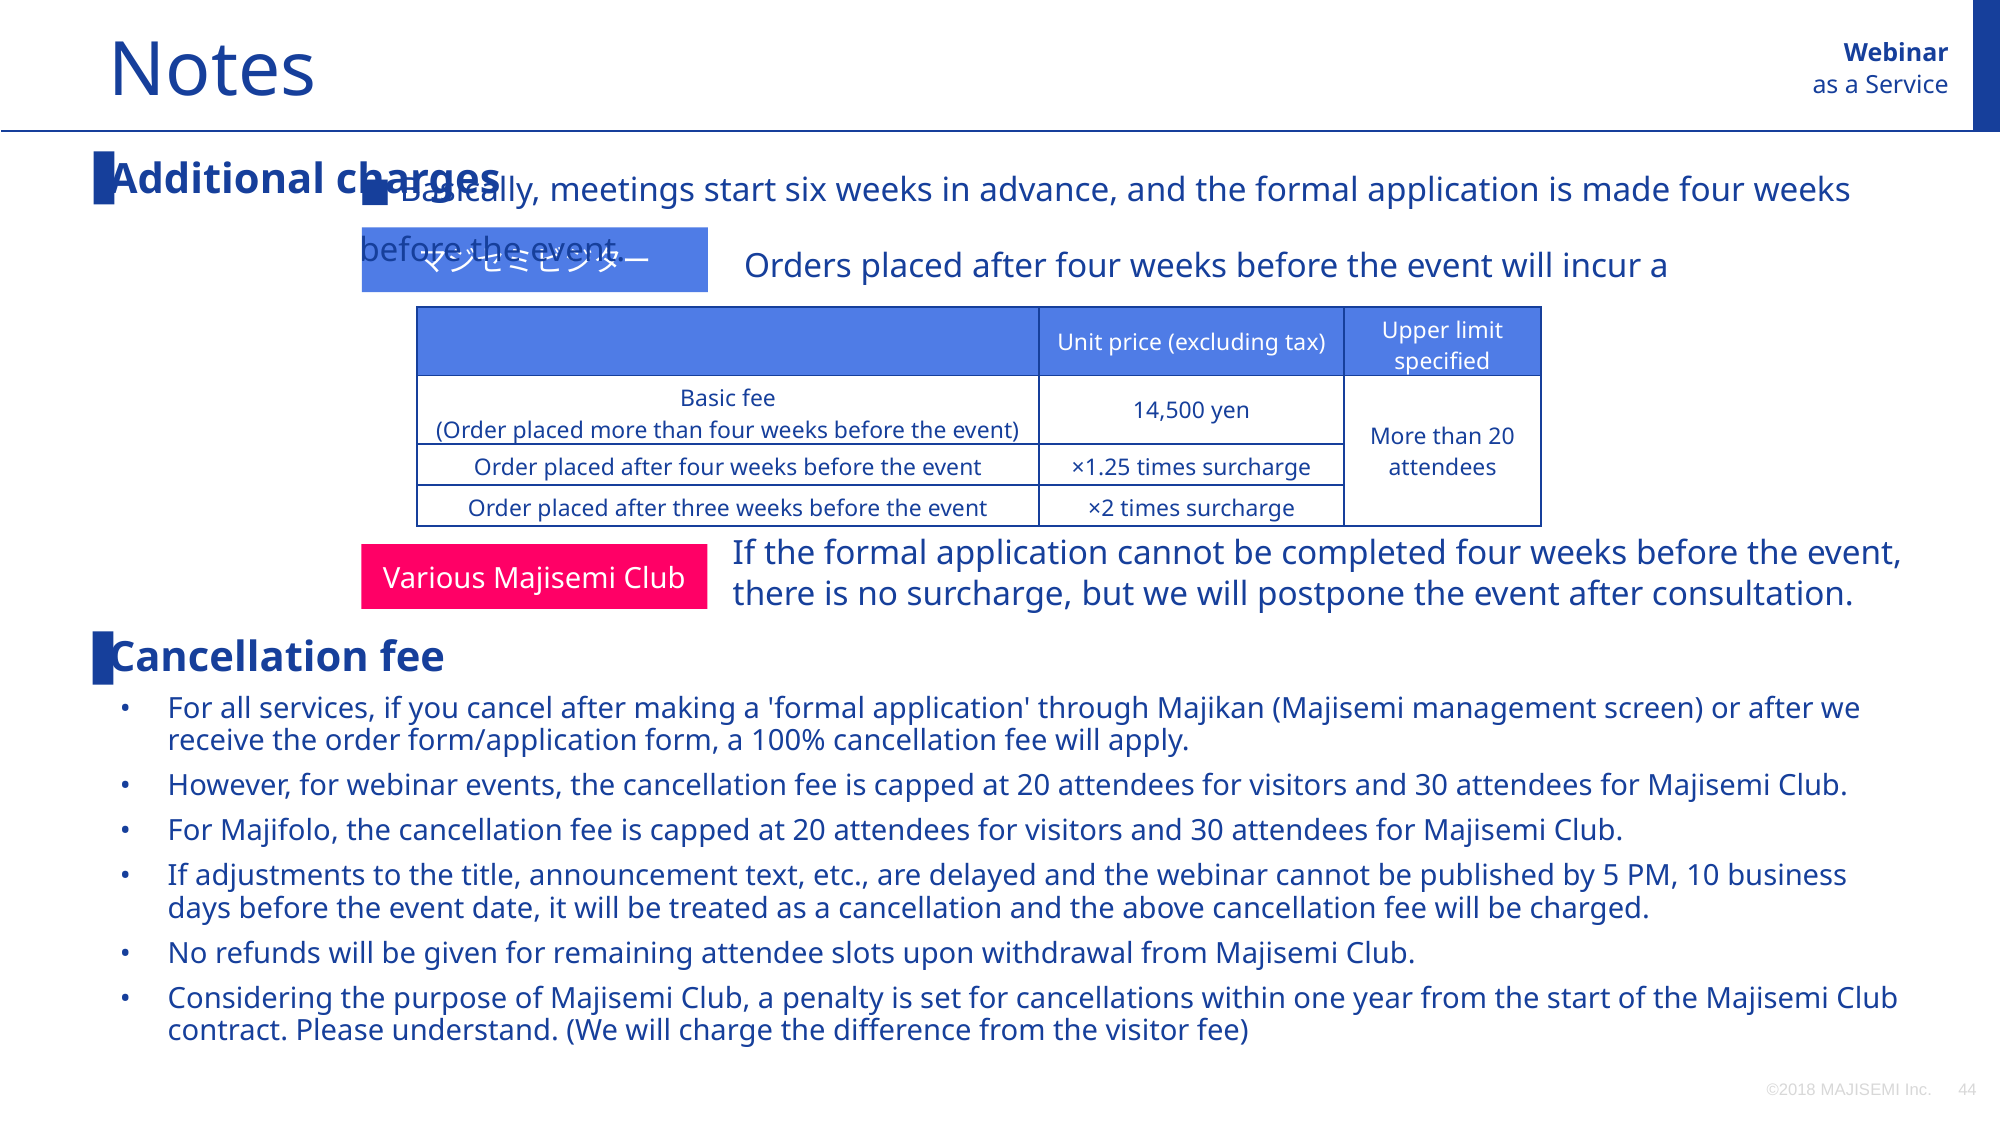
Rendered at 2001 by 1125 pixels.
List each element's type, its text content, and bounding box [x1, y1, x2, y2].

text_box [1973, 0, 2000, 130]
text_box マジセミビジター [361, 227, 708, 293]
table_cell 14,500 yen [1040, 376, 1343, 443]
text_box ©2018 MAJISEMI Inc. [1667, 1058, 1928, 1119]
table_cell Order placed after three weeks before the event [418, 486, 1038, 525]
text_box Webinar as a Service [1710, 27, 1964, 106]
table_cell ×1.25 times surcharge [1040, 445, 1343, 484]
table_cell Order placed after four weeks before the event [418, 445, 1038, 484]
text_box Additional charges Cancellation fee For all services, if you cancel after making a 'formal application' through Majikan (Majisemi management screen) or after we receive the order form/application form, a 100% cancellation fee will apply. However, for webinar events, the cancellation fee is capped at 20 attendees for visitors and 30 attendees for Majisemi Club. For Majifolo, the cancellation fee is capped at 20 attendees for visitors and 30 attendees for Majisemi Club. If adjustments to the title, announcement text, etc., are delayed and the webinar cannot be published by 5 PM, 10 business days before the event date, it will be treated as a cancellation and the above cancellation fee will be charged. No refunds will be given for remaining attendee slots upon withdrawal from Majisemi Club. Considering the purpose of Majisemi Club, a penalty is set for cancellations within one year from the start of the Majisemi Club contract. Please understand. (We will charge the difference from the visitor fee) [93, 144, 1922, 1007]
table_cell Basic fee (Order placed more than four weeks before the event) [418, 376, 1038, 443]
table_header Unit price (excluding tax) [1040, 308, 1343, 375]
slide_number ‹#› [1928, 1058, 1992, 1119]
table_header Upper limit specified [1345, 308, 1540, 375]
table_cell ×2 times surcharge [1040, 486, 1343, 524]
table_cell More than 20 attendees [1345, 376, 1540, 524]
text_box ■ Basically, meetings start six weeks in advance, and the formal application is made four weeks before the event. [344, 143, 1952, 222]
text_box Orders placed after four weeks before the event will incur a surcharge. [729, 222, 1854, 293]
text_box [92, 631, 114, 685]
text_box [93, 151, 115, 205]
text_box Notes [93, 2, 853, 118]
text_box If the formal application cannot be completed four weeks before the event, there is no surcharge, but we will postpone the event after consultation. [708, 524, 1922, 646]
table_header [418, 308, 1038, 375]
text_box Various Majisemi Club [361, 544, 708, 609]
